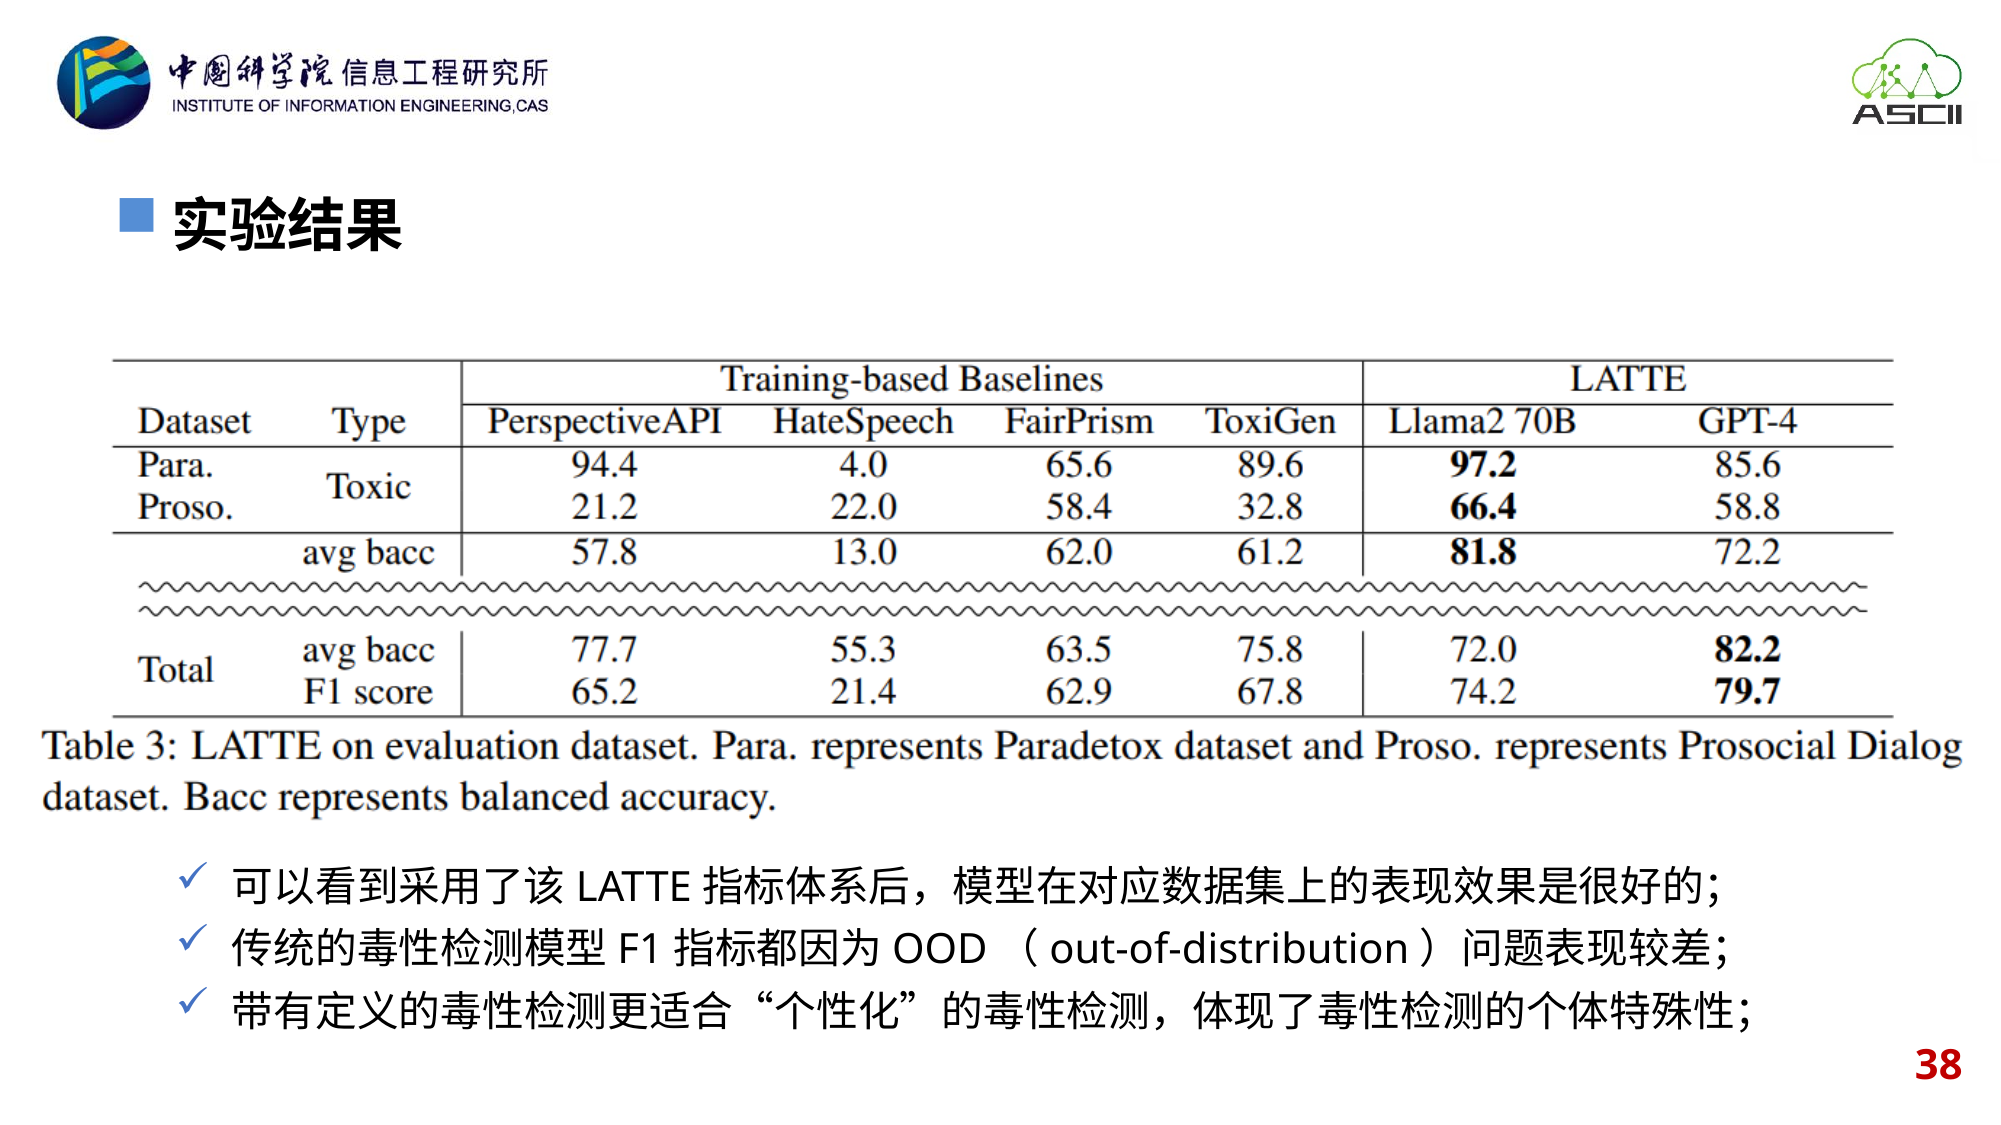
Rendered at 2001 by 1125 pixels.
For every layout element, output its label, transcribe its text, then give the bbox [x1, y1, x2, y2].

text_box 可以看到采用了该LATTE指标体系后，模型在对应数据集上的表现效果是很好的； 传统的毒性检测模型F1指标都因为OOD（out-of-distribution）问题表现较差； 带有定义的毒性检测更适合“个性化”的毒性检测，体现了毒性检测的个体特殊性； [160, 839, 2000, 1042]
picture [0, 295, 2000, 829]
picture [1813, 0, 2000, 163]
text_box 实验结果 [99, 162, 1926, 266]
text_box 38 [1899, 1042, 1979, 1106]
picture [0, 0, 621, 163]
